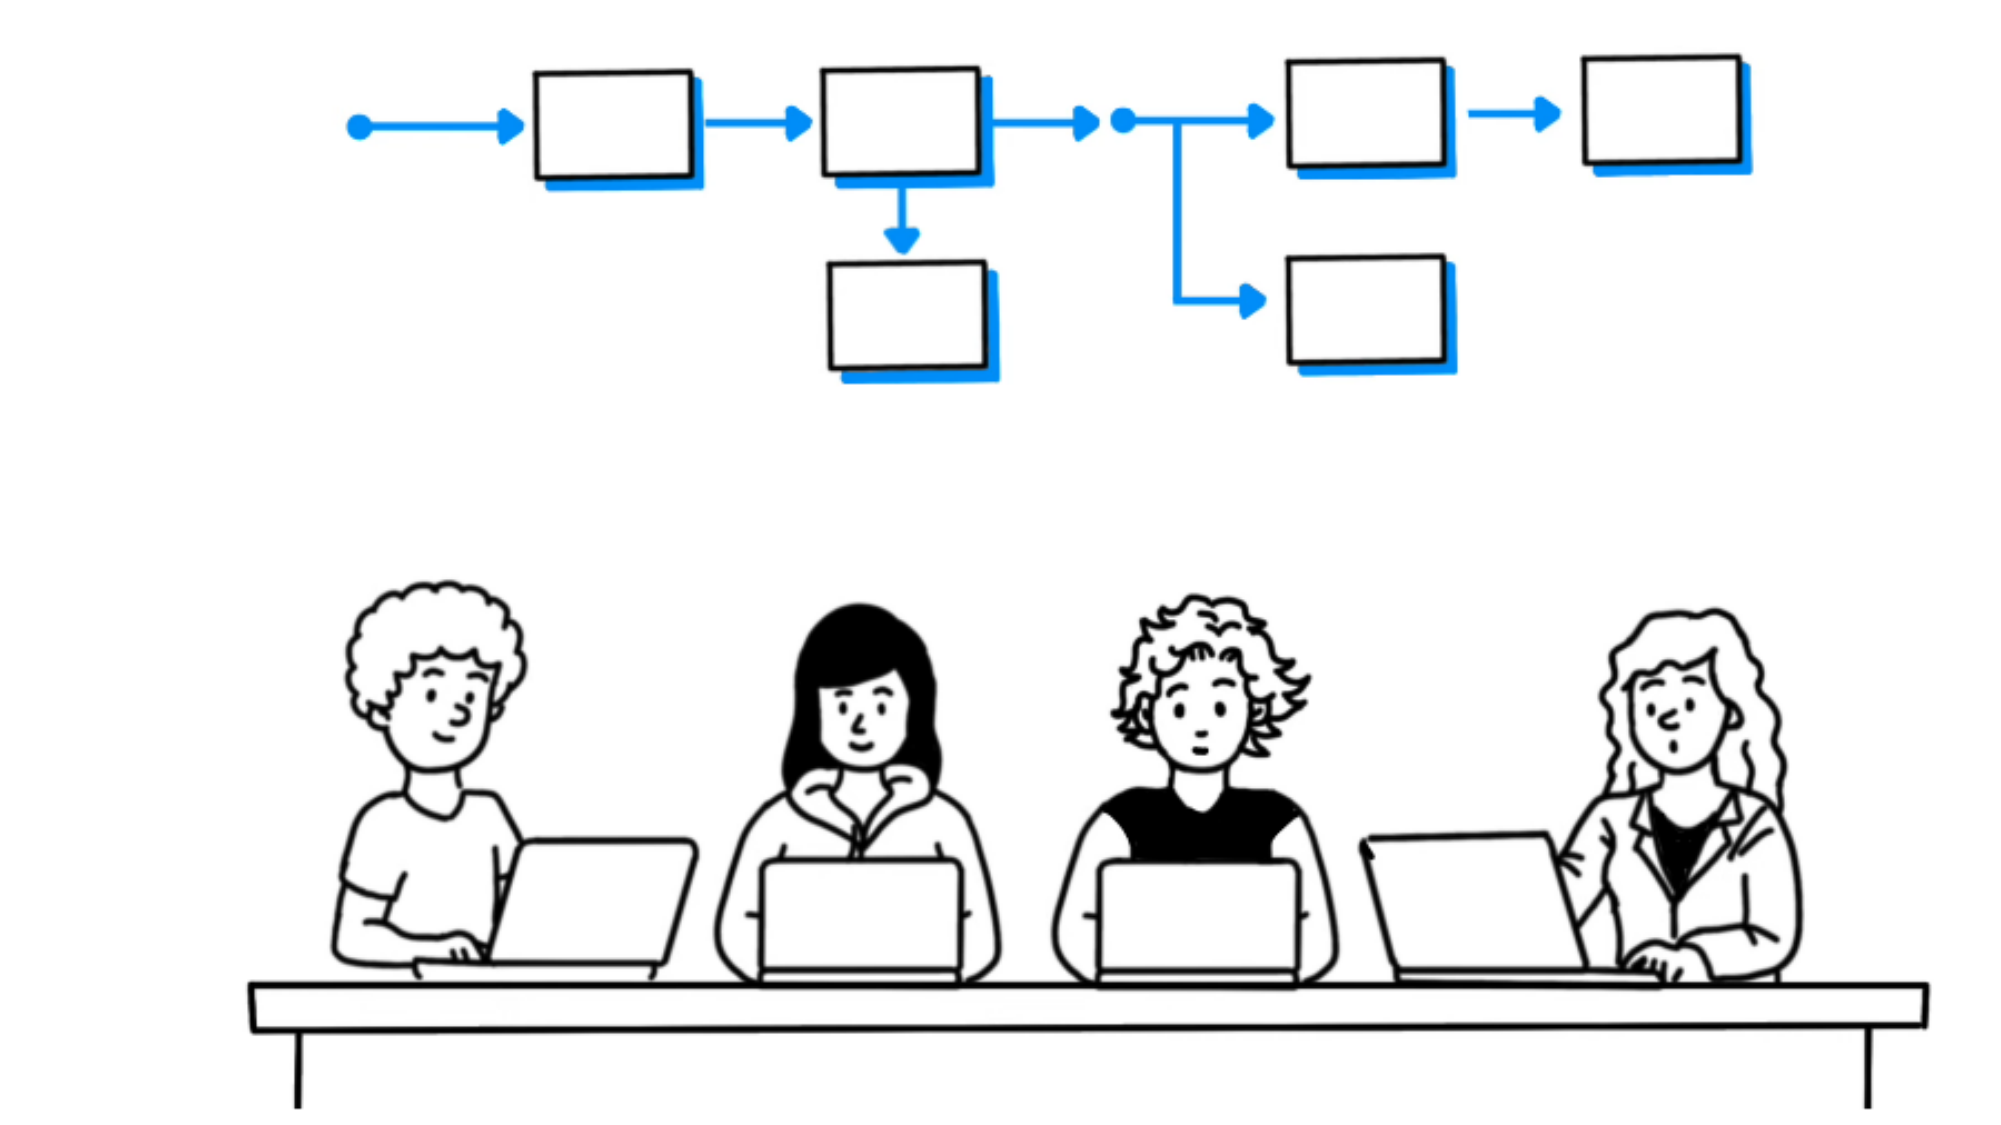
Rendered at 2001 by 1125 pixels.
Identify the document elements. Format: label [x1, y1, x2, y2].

picture [195, 0, 1974, 1125]
